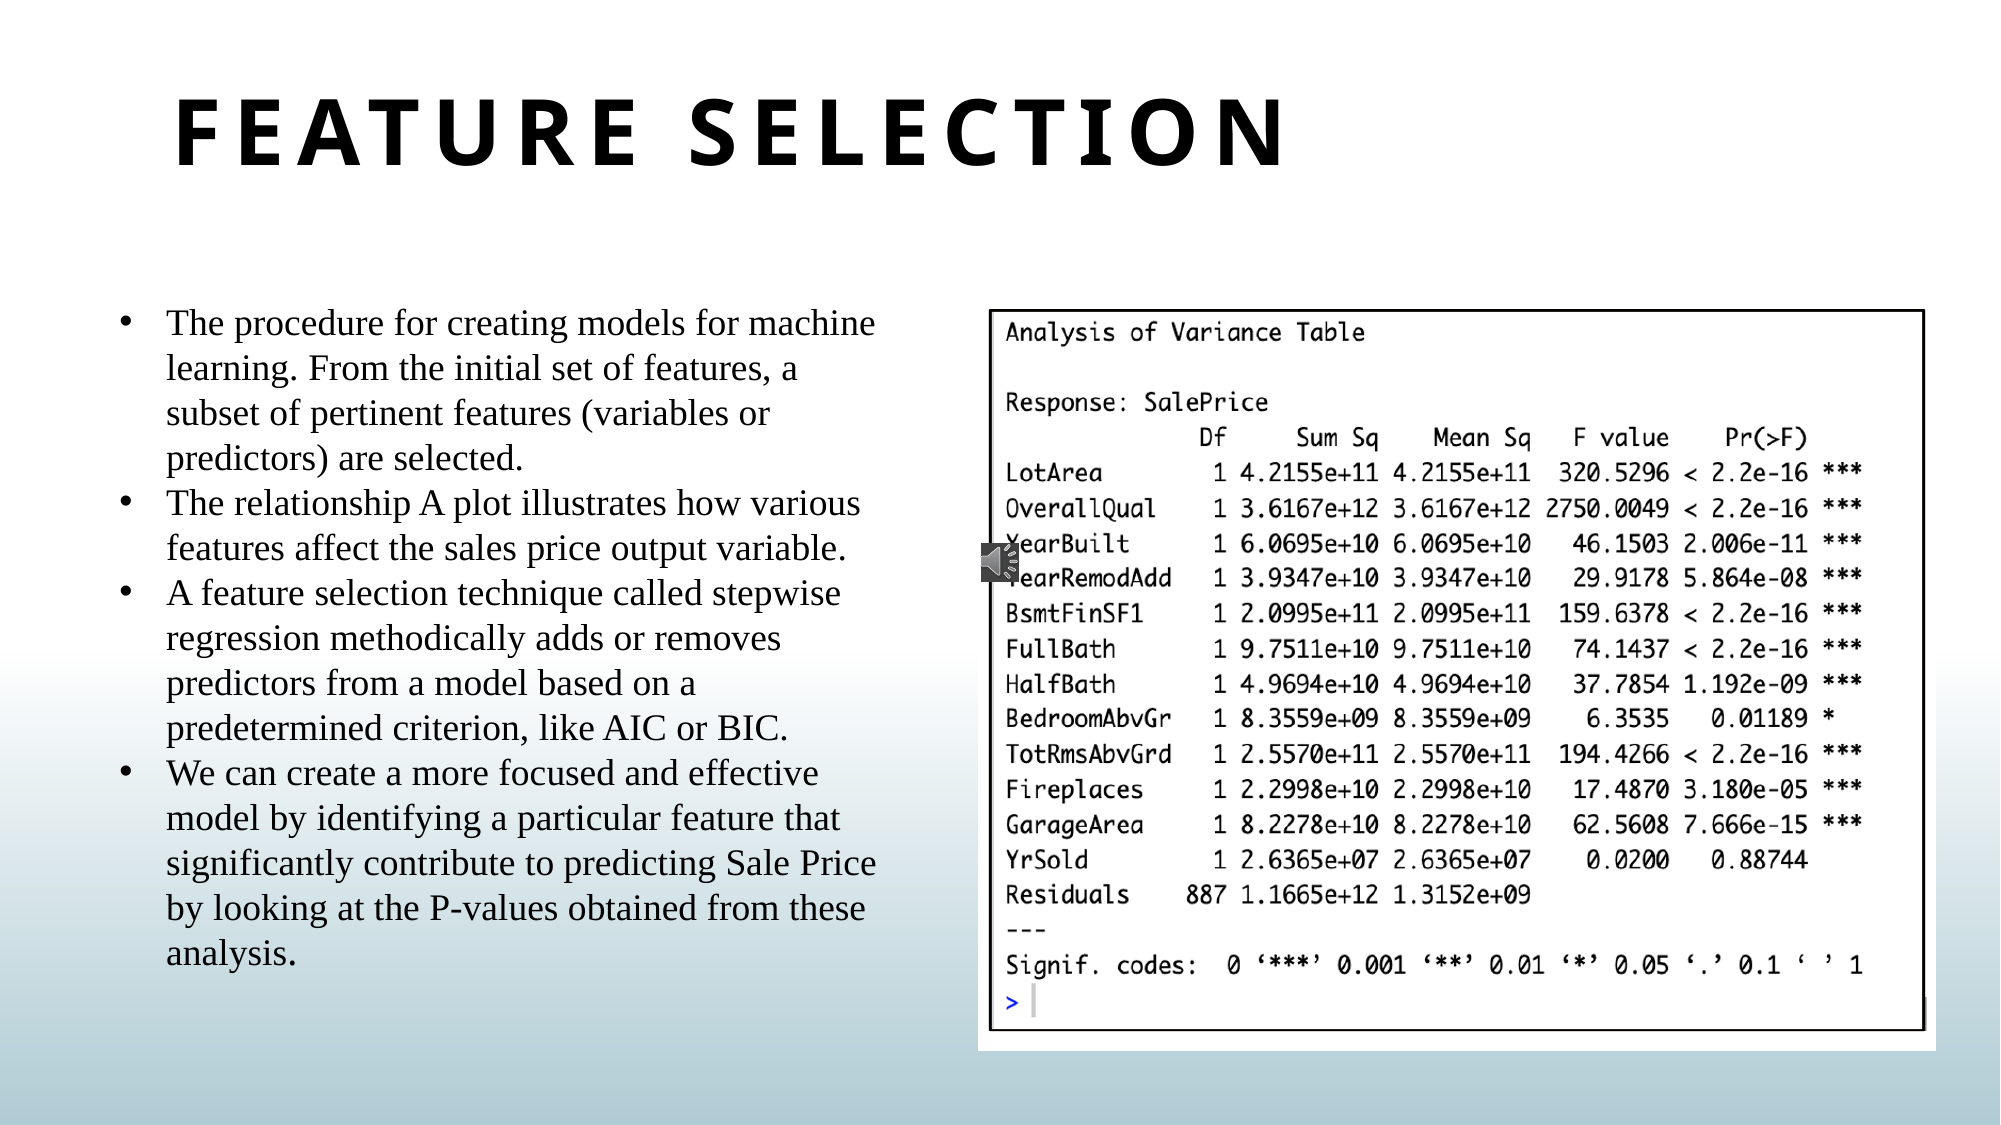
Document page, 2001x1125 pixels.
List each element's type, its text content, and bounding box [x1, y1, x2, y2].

picture [979, 542, 1021, 583]
title FEATURE SELECTION [156, 31, 1844, 191]
text_box The procedure for creating models for machine learning. From the initial set of features, a subset of pertinent features (variables or predictors) are selected. The relationship A plot illustrates how various features affect the sales price output variable. A feature selection technique called stepwise regression methodically adds or removes predictors from a model based on a predetermined criterion, like AIC or BIC. We can create a more focused and effective model by identifying a particular feature that significantly contribute to predicting Sale Price by looking at the P-values obtained from these analysis. [104, 290, 894, 1026]
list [978, 296, 1936, 1051]
